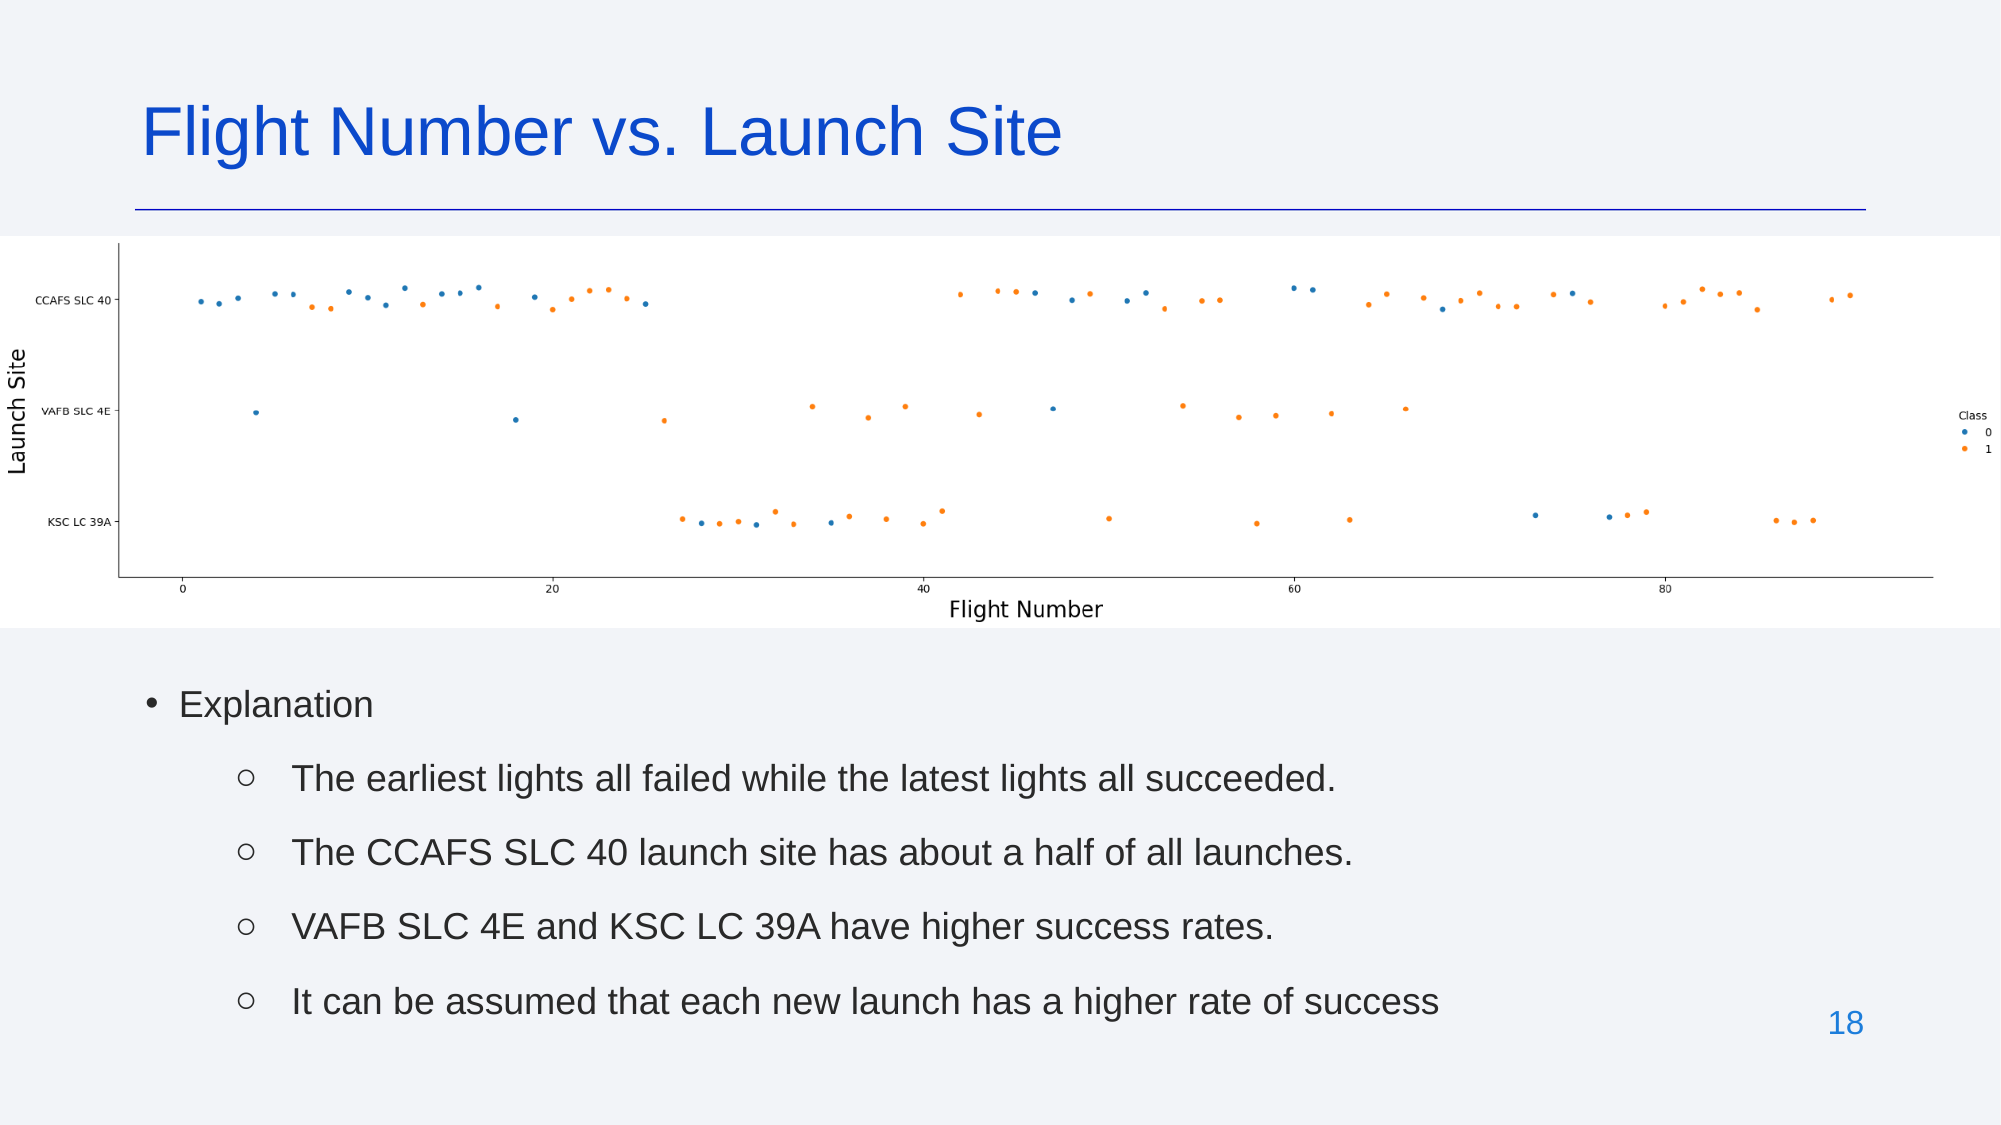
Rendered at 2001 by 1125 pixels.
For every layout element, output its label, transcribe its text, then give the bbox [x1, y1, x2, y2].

slide_number ‹#› [1646, 988, 1880, 1055]
picture [0, 0, 2001, 1125]
text_box Flight Number vs. Launch Site [126, 88, 1852, 179]
list Explanation The earliest lights all failed while the latest lights all succeeded. The CCAFS SLC 40 launch site has about a half of all launches. VAFB SLC 4E and KSC LC 39A have higher success rates. It can be assumed that each new launch has a higher rate of success [126, 672, 1646, 1055]
